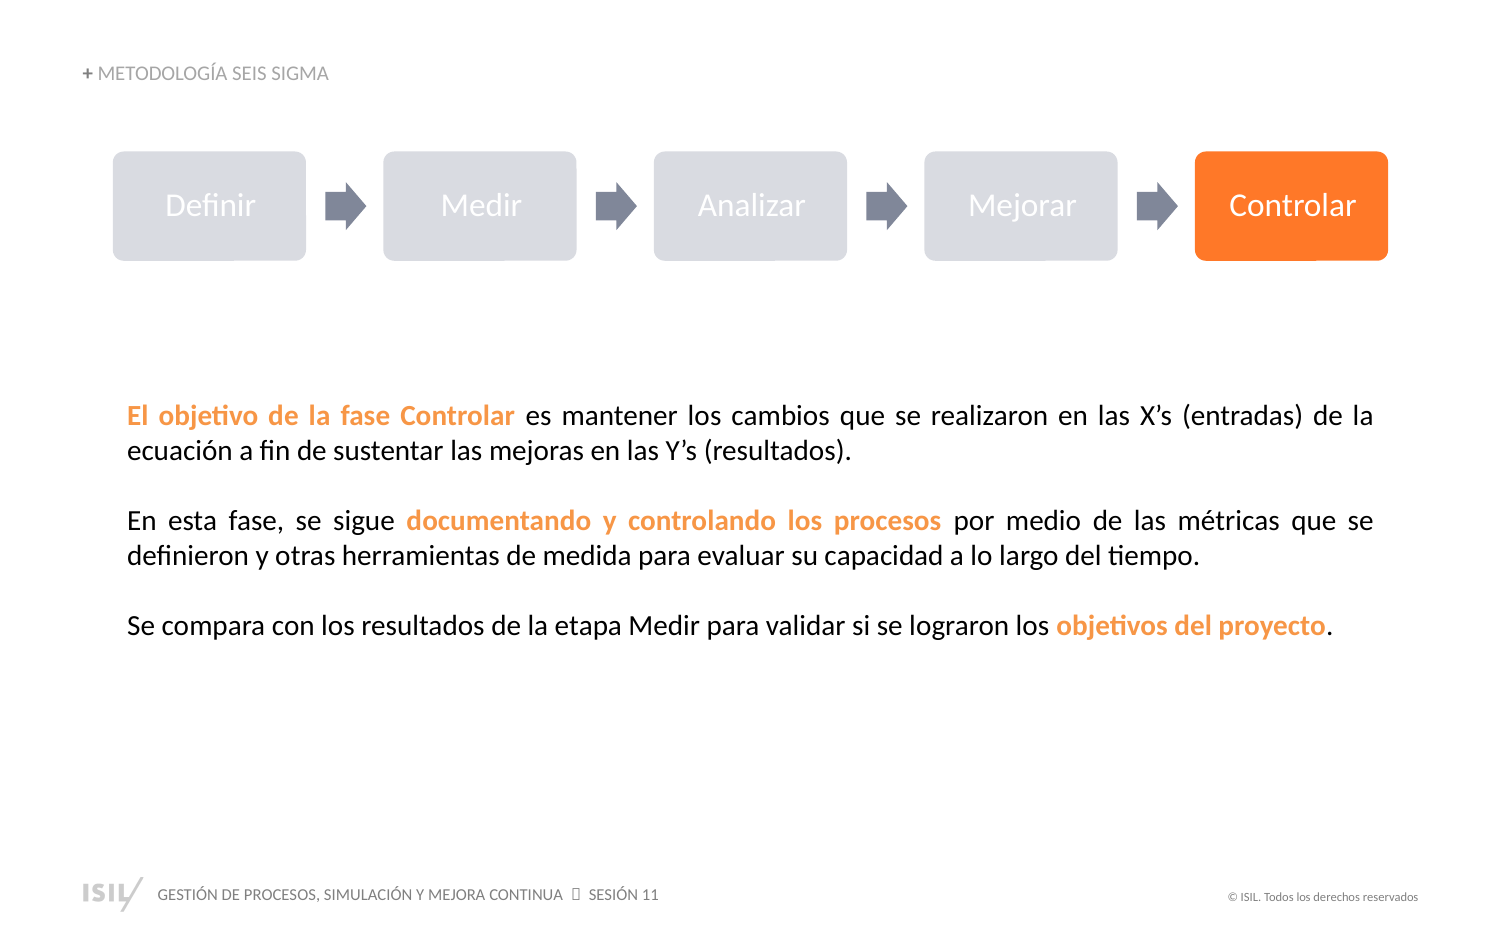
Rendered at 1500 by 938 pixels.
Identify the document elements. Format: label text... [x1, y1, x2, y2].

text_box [112, 151, 1390, 261]
text_box El objetivo de la fase Controlar es mantener los cambios que se realizaron en las X’s (entradas) de la ecuación a fin de sustentar las mejoras en las Y’s (resultados). En esta fase, se sigue documentando y controlando los procesos por medio de las métricas que se definieron y otras herramientas de medida para evaluar su capacidad a lo largo del tiempo. Se compara con los resultados de la etapa Medir para validar si se lograron los objetivos del proyecto. [112, 389, 1389, 649]
text_box + METODOLOGÍA SEIS SIGMA [82, 62, 482, 85]
